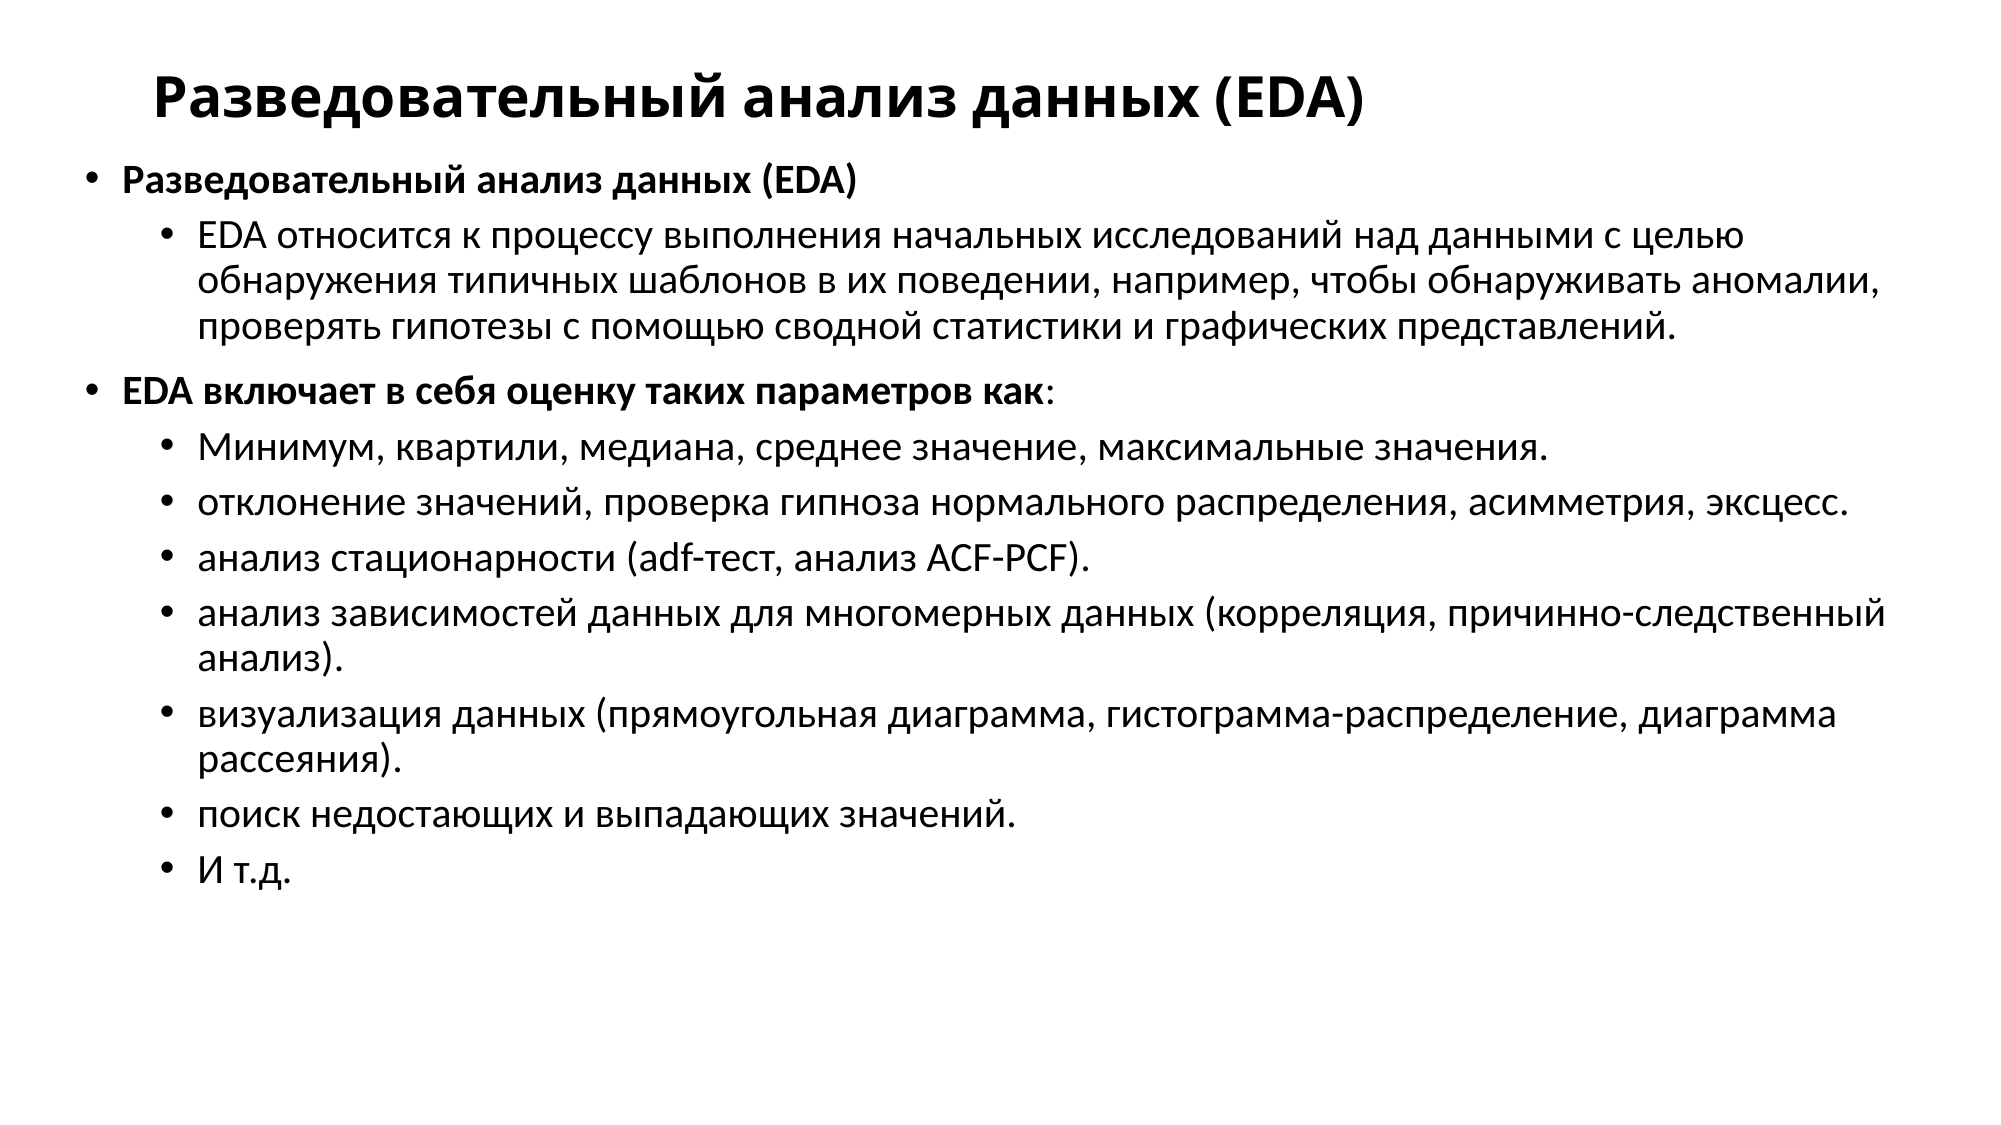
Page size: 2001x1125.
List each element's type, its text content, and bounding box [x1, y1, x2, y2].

title Разведовательный анализ данных (EDA) [137, 59, 1863, 138]
list Разведовательный анализ данных (EDA) EDA относится к процессу выполнения начальных исследований над данными с целью обнаружения типичных шаблонов в их поведении, например, чтобы обнаруживать аномалии, проверять гипотезы с помощью сводной статистики и графических представлений. EDA включает в себя оценку таких параметров как: Минимум, квартили, медиана, среднее значение, максимальные значения. отклонение значений, проверка гипноза нормального распределения, асимметрия, эксцесс. анализ стационарности (adf-тест, анализ ACF-PCF). анализ зависимостей данных для многомерных данных (корреляция, причинно-следственный анализ). визуализация данных (прямоугольная диаграмма, гистограмма-распределение, диаграмма рассеяния). поиск недостающих и выпадающих значений. И т.д. [70, 149, 1921, 1059]
